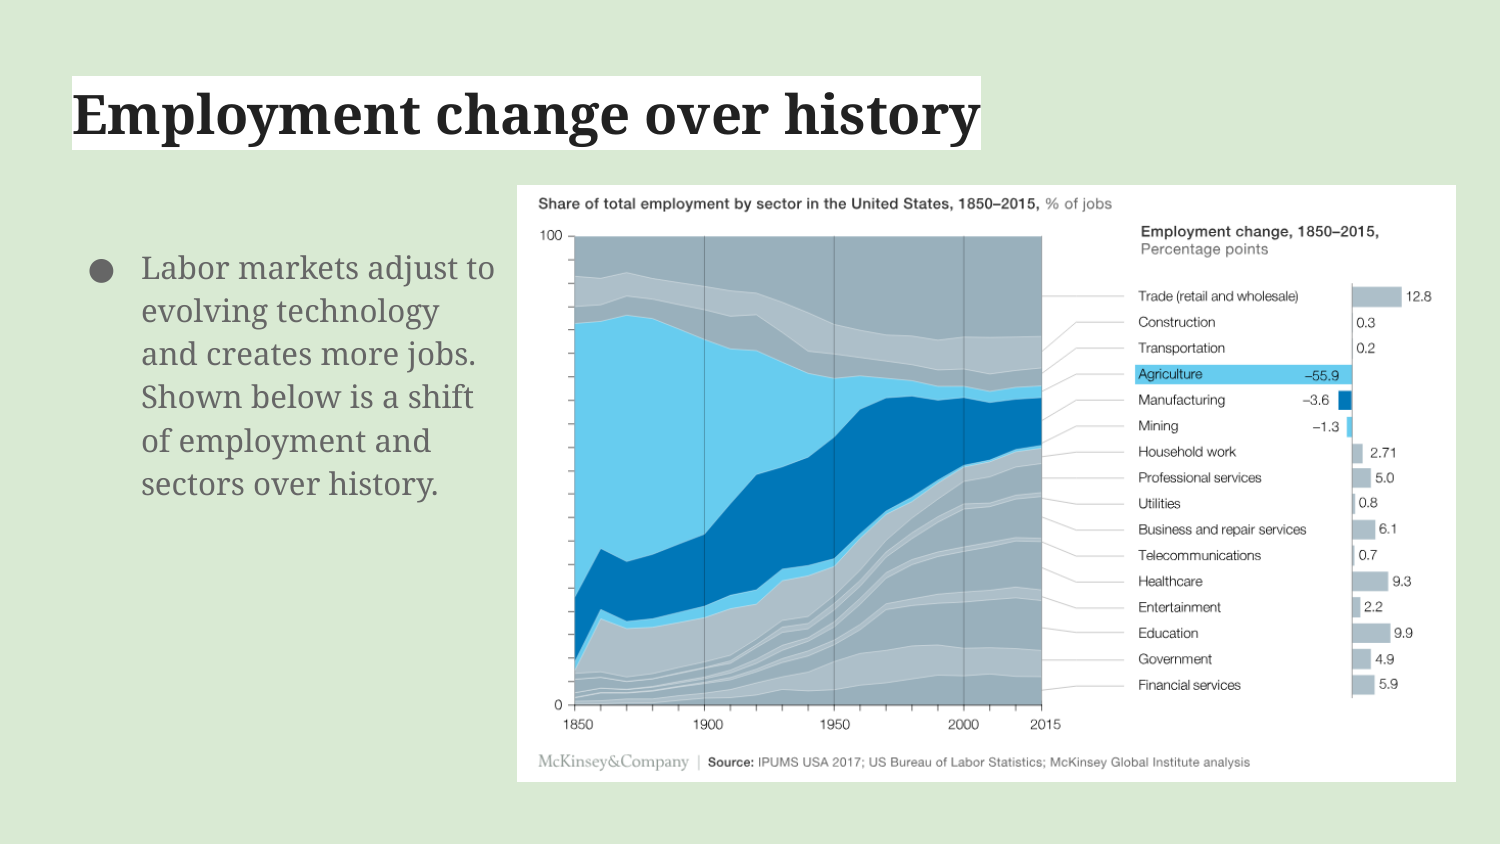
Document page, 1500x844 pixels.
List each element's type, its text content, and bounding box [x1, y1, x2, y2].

title Employment change over history [57, 15, 1096, 161]
list Labor markets adjust to evolving technology and creates more jobs. Shown below is a shift of employment and sectors over history. [51, 227, 512, 750]
picture [517, 185, 1456, 782]
